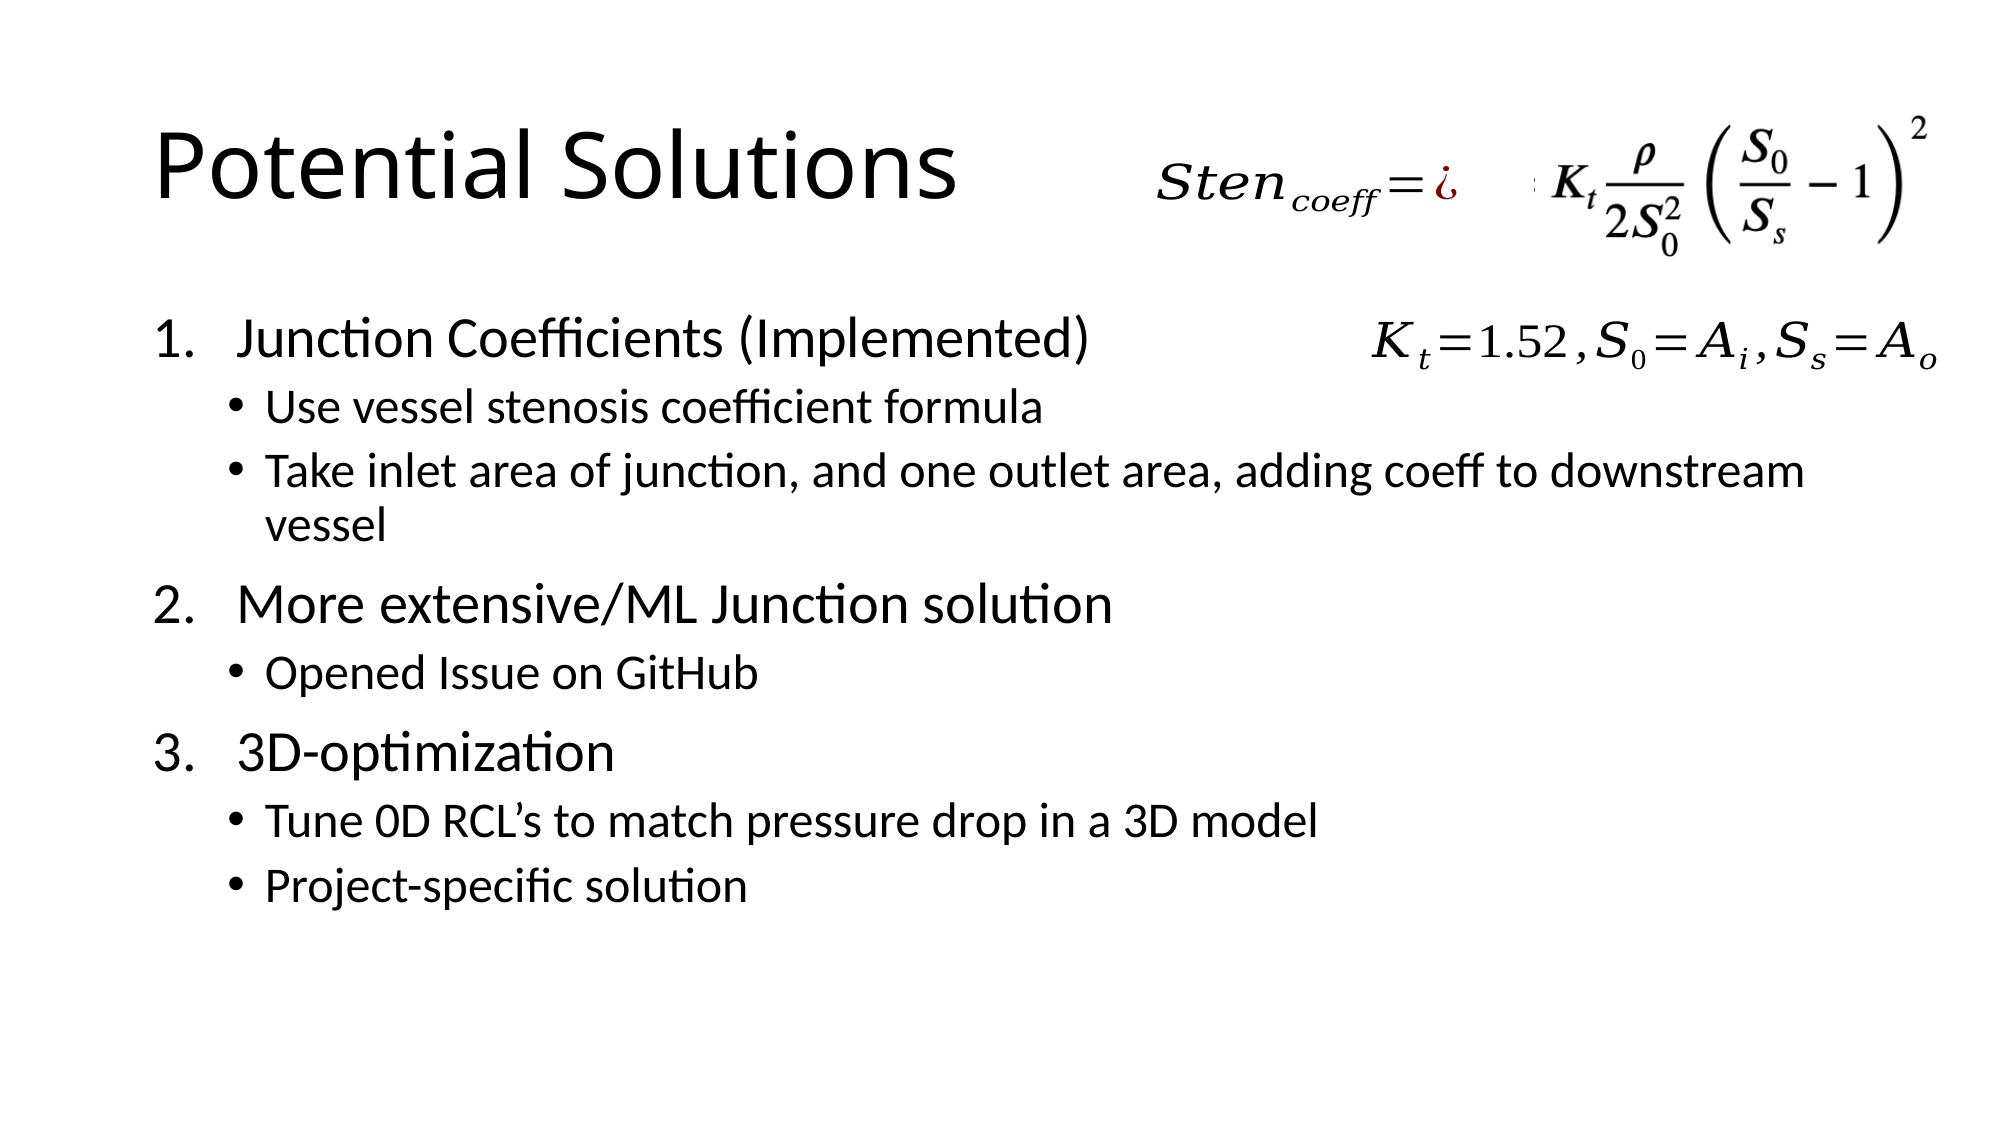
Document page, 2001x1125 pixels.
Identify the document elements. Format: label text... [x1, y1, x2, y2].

picture [1534, 97, 1939, 278]
list Junction Coefficients (Implemented) Use vessel stenosis coefficient formula Take inlet area of junction, and one outlet area, adding coeff to downstream vessel More extensive/ML Junction solution Opened Issue on GitHub 3D-optimization Tune 0D RCL’s to match pressure drop in a 3D model Project-specific solution [137, 299, 1863, 1014]
title Potential Solutions [137, 59, 1863, 278]
